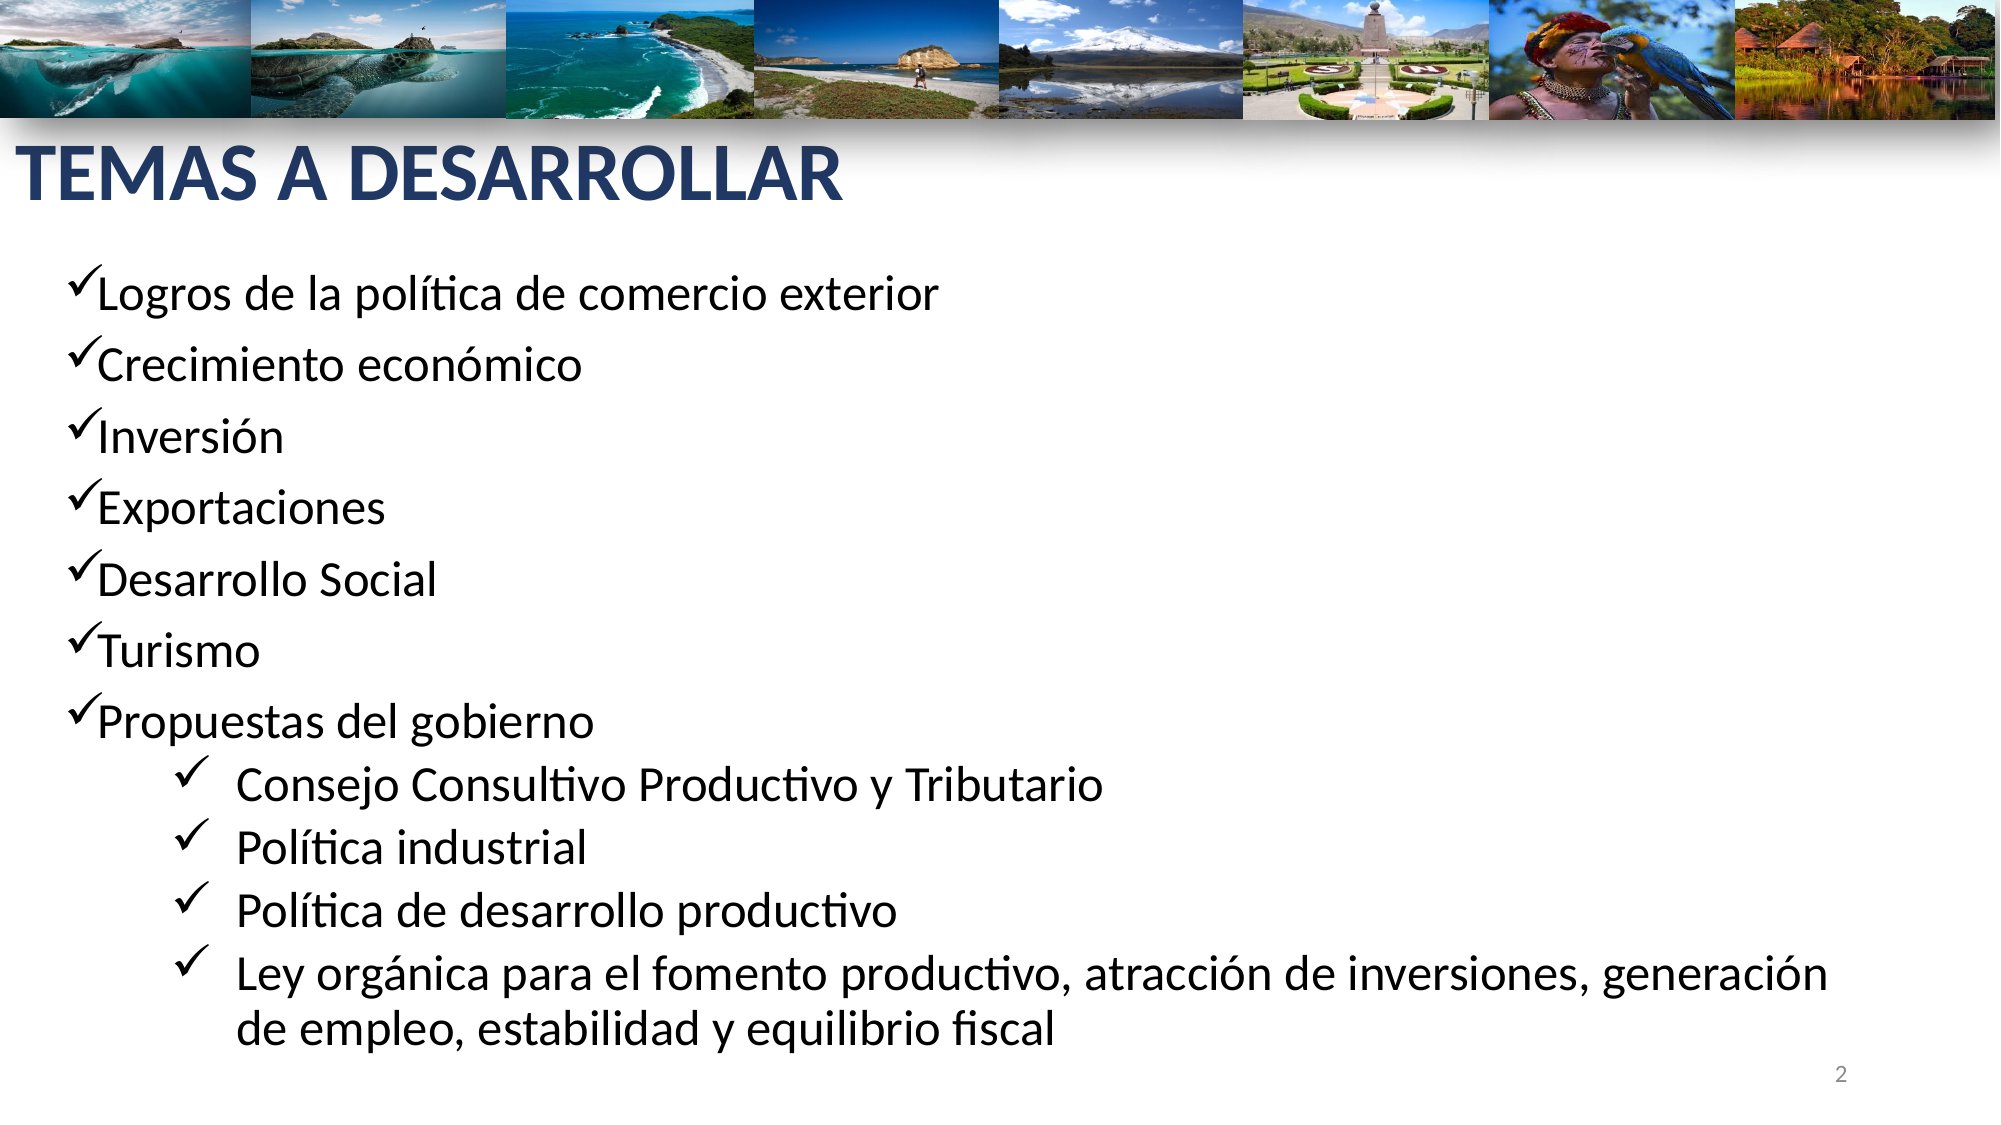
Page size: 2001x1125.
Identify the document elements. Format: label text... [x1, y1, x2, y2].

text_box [0, 0, 1995, 120]
slide_number 2 [1412, 1042, 1863, 1103]
title TEMAS A DESARROLLAR [0, 150, 2000, 230]
list Logros de la política de comercio exterior Crecimiento económico Inversión Exportaciones Desarrollo Social Turismo Propuestas del gobierno Consejo Consultivo Productivo y Tributario Política industrial Política de desarrollo productivo Ley orgánica para el fomento productivo, atracción de inversiones, generación de empleo, estabilidad y equilibrio fiscal [49, 259, 1863, 1073]
